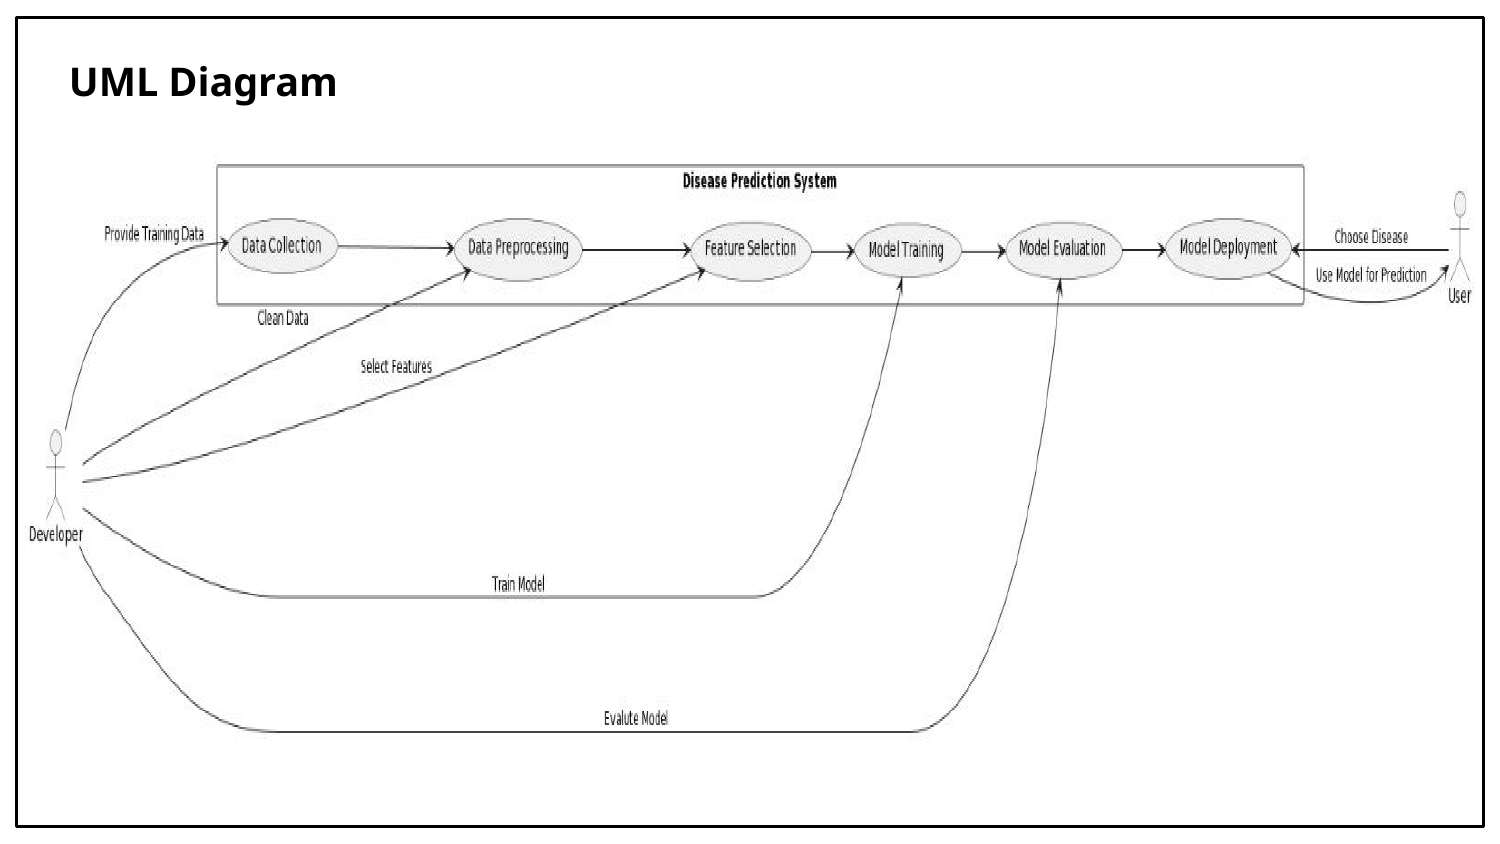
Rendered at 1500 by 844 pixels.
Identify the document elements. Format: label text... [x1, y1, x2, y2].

subtitle UML Diagram [53, 41, 703, 154]
picture [24, 155, 1476, 742]
